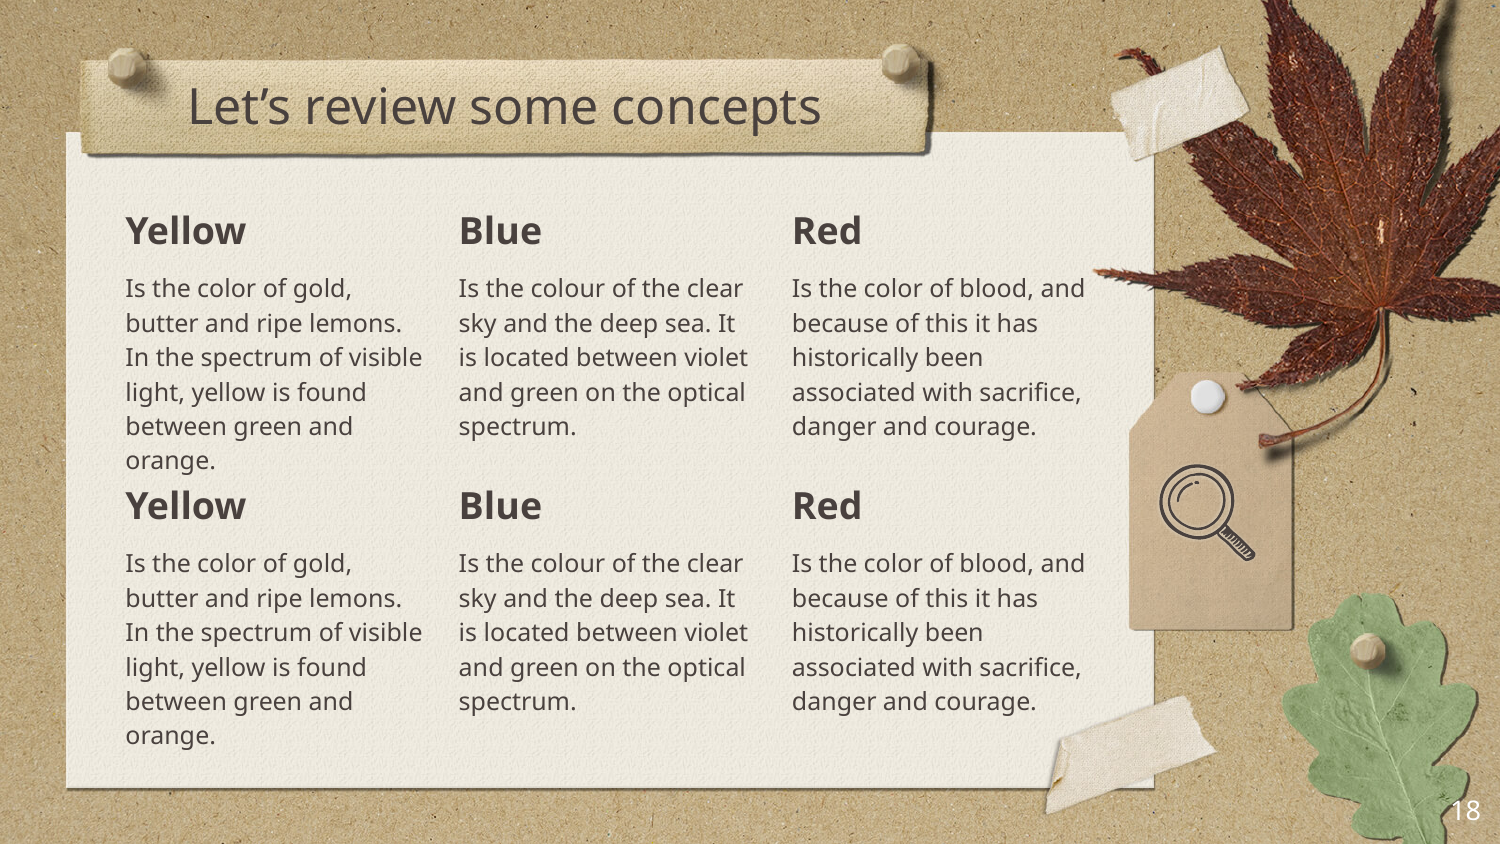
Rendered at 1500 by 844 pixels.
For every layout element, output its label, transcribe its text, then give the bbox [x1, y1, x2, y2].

list Yellow Is the color of gold, butter and ripe lemons. In the spectrum of visible light, yellow is found between green and orange. [125, 474, 427, 728]
text_box [1159, 464, 1256, 562]
slide_number ‹#› [1391, 779, 1482, 844]
title Let’s review some concepts [83, 62, 926, 154]
list Red Is the color of blood, and because of this it has historically been associated with sacrifice, danger and courage. [791, 474, 1094, 728]
list Red Is the color of blood, and because of this it has historically been associated with sacrifice, danger and courage. [791, 199, 1094, 453]
list Blue Is the colour of the clear sky and the deep sea. It is located between violet and green on the optical spectrum. [458, 474, 761, 728]
picture [0, 0, 1500, 844]
list Blue Is the colour of the clear sky and the deep sea. It is located between violet and green on the optical spectrum. [458, 199, 761, 453]
list Yellow Is the color of gold, butter and ripe lemons. In the spectrum of visible light, yellow is found between green and orange. [125, 199, 427, 453]
